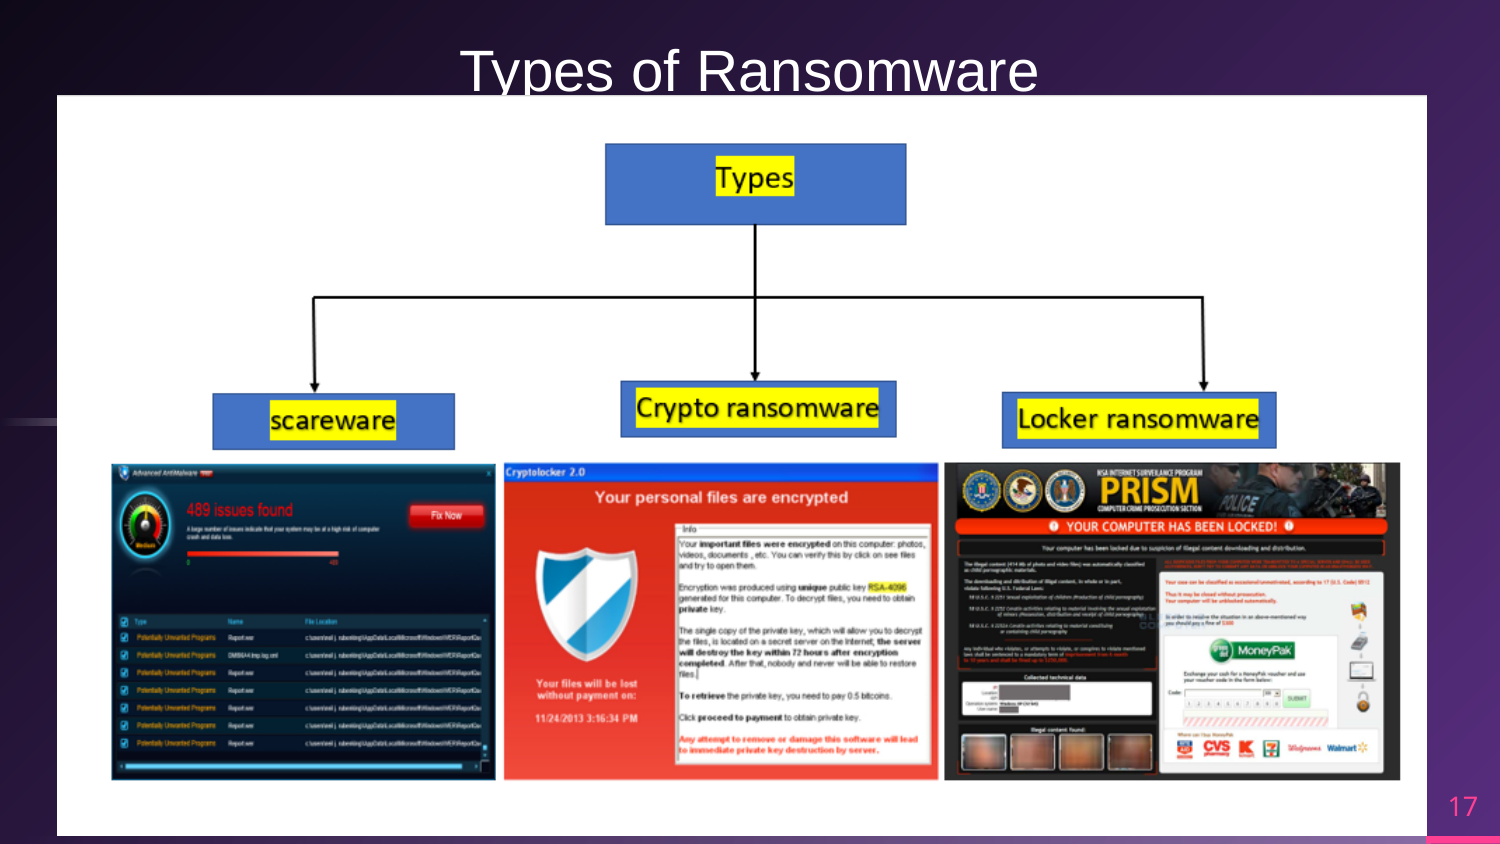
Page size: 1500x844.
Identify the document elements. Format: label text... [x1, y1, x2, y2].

picture [57, 95, 1427, 837]
text_box Types of Ransomware [444, 25, 1056, 94]
slide_number 17 [1431, 779, 1500, 837]
